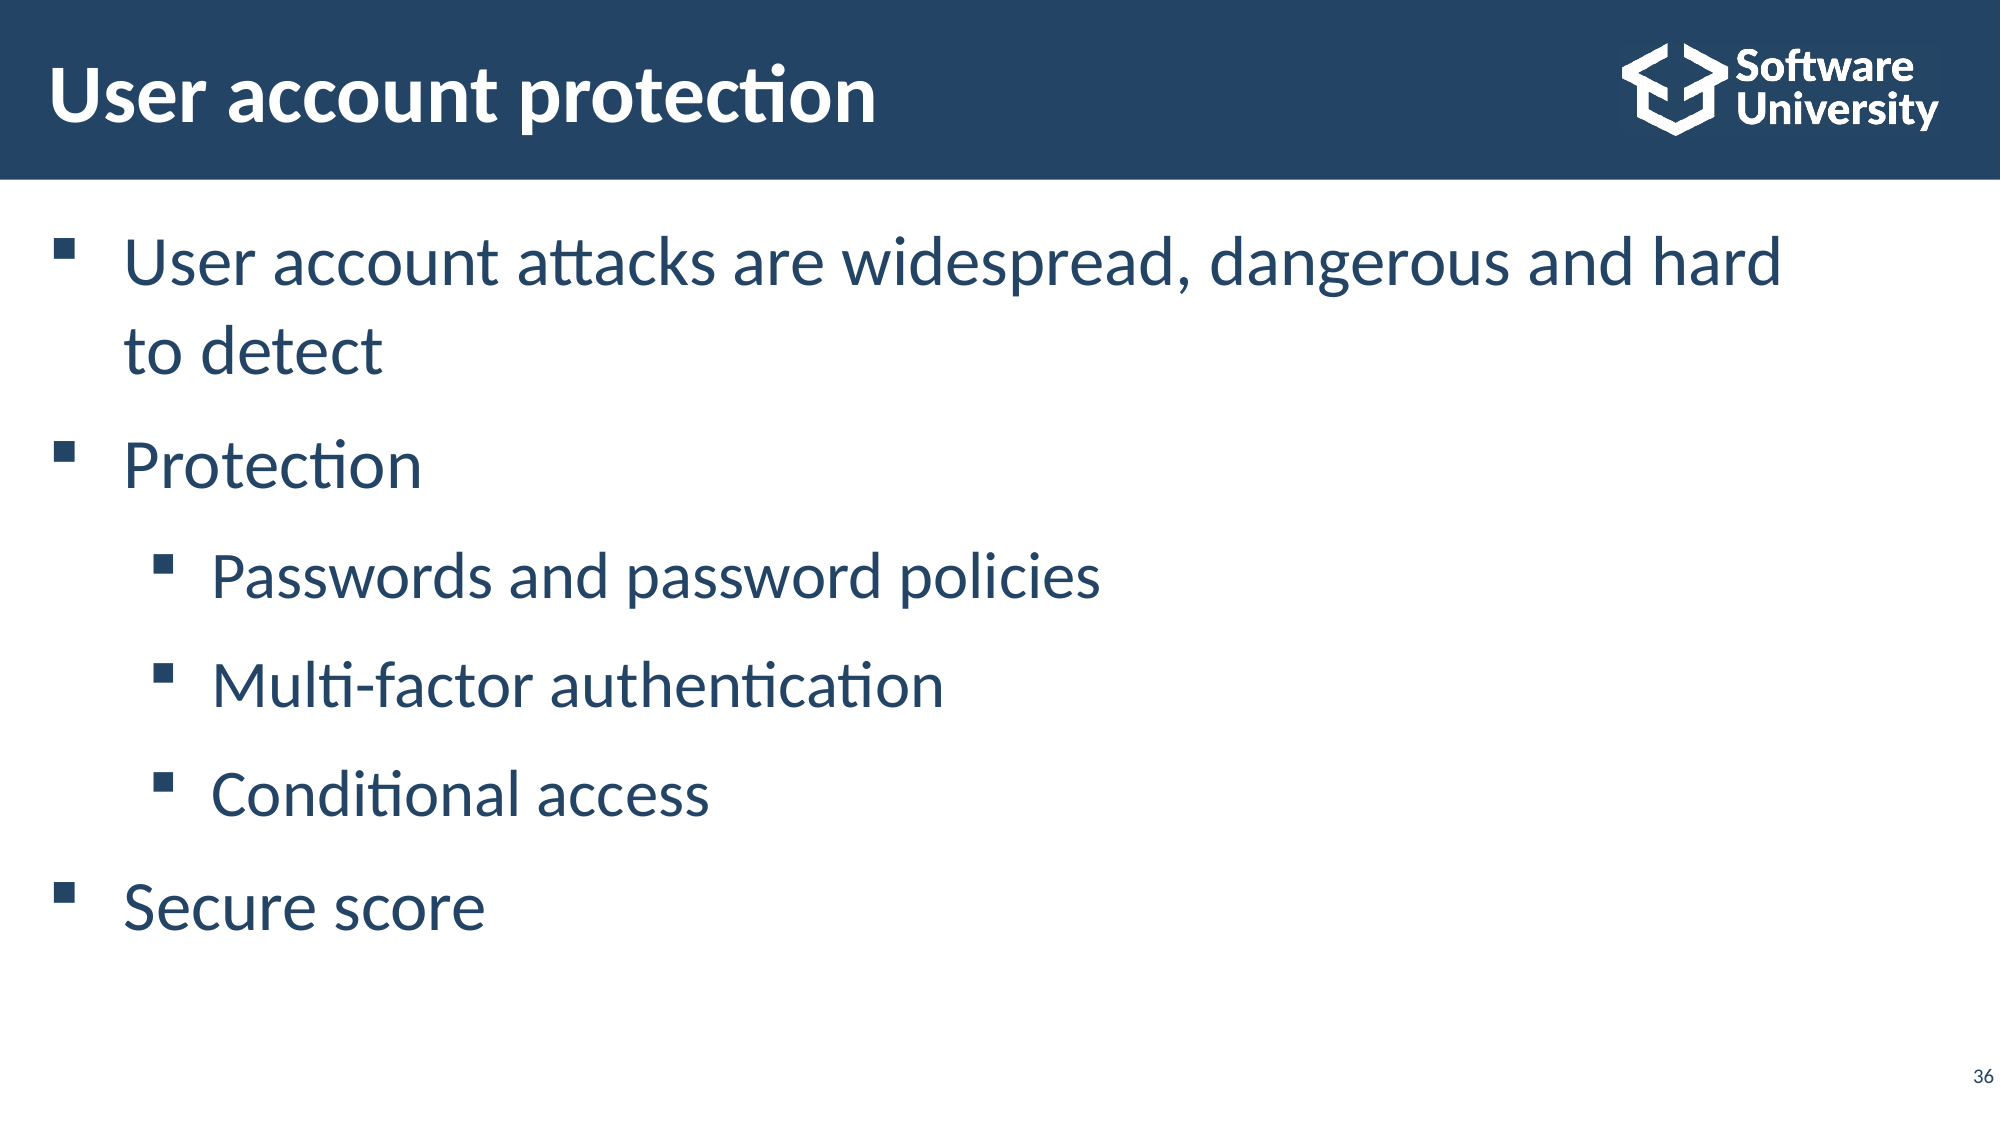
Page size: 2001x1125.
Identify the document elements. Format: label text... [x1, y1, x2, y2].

picture [1622, 43, 1939, 136]
list User account attacks are widespread, dangerous and hard to detect Protection Passwords and password policies Multi-factor authentication Conditional access Secure score [31, 204, 1970, 1005]
title User account protection [31, 16, 1591, 162]
slide_number 36 [1929, 1049, 2000, 1100]
